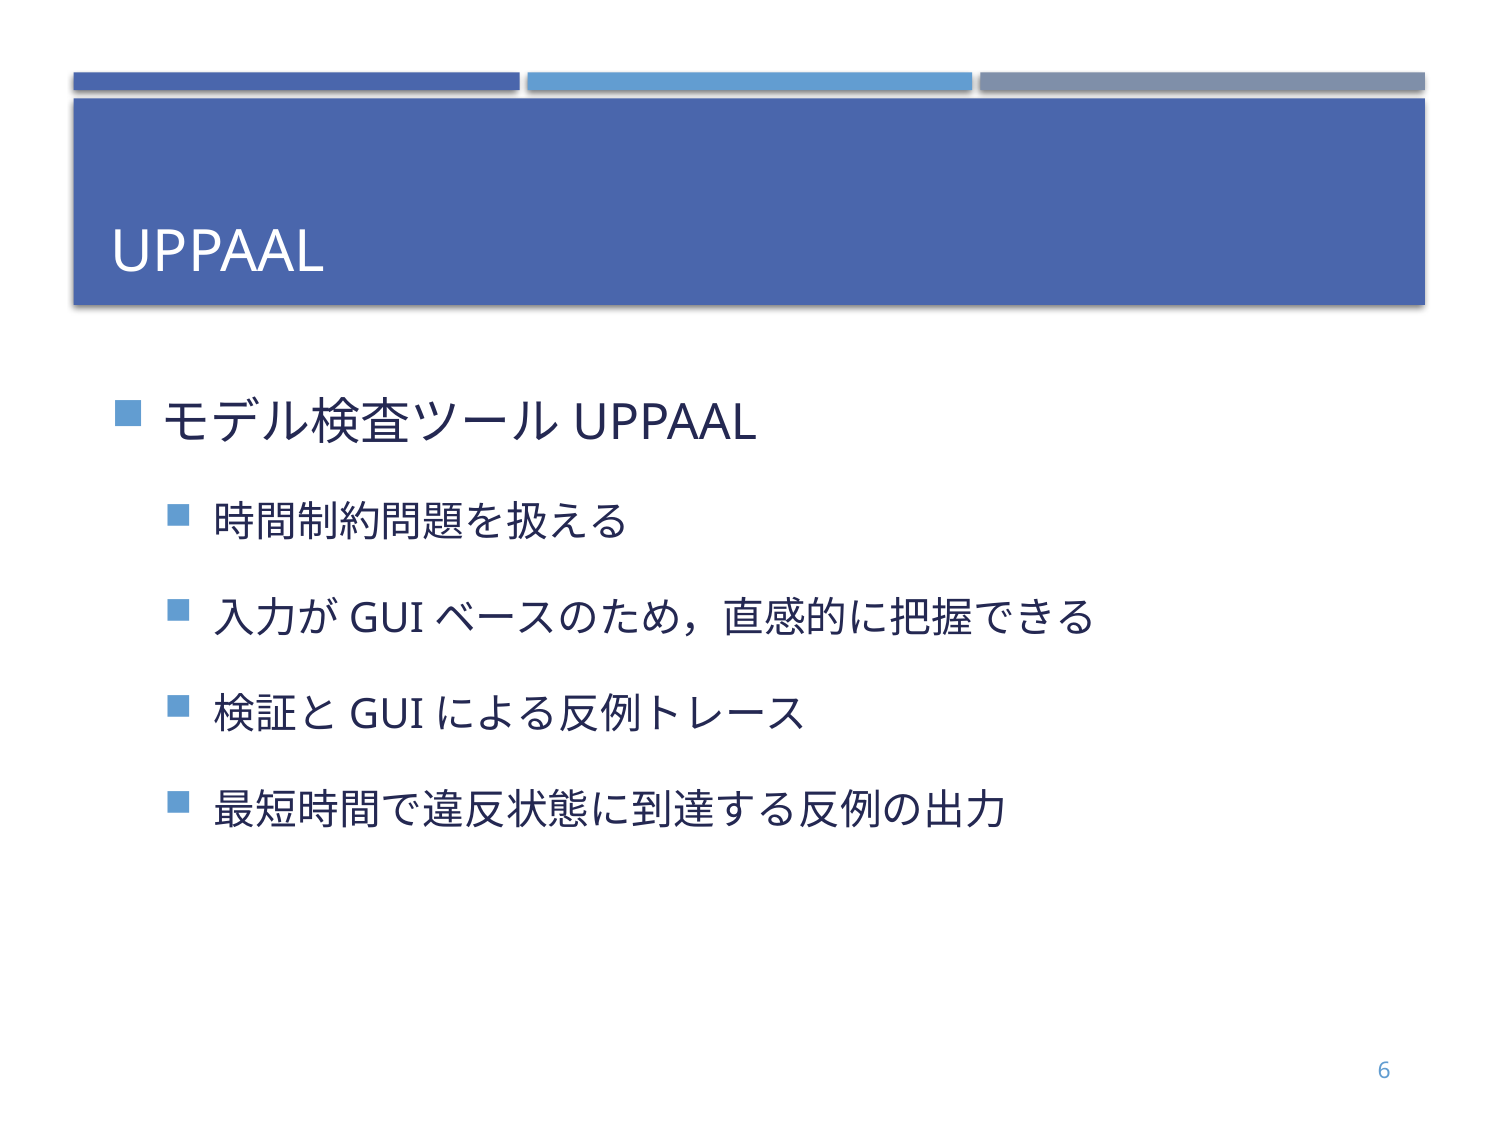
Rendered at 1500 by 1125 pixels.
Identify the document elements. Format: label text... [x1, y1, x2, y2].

title UPPAAL [95, 112, 1406, 291]
list モデル検査ツールUPPAAL 時間制約問題を扱える 入力がGUIベースのため，直感的に把握できる 検証とGUIによる反例トレース 最短時間で違反状態に到達する反例の出力 [95, 365, 1406, 962]
slide_number 6 [1279, 1041, 1406, 1101]
